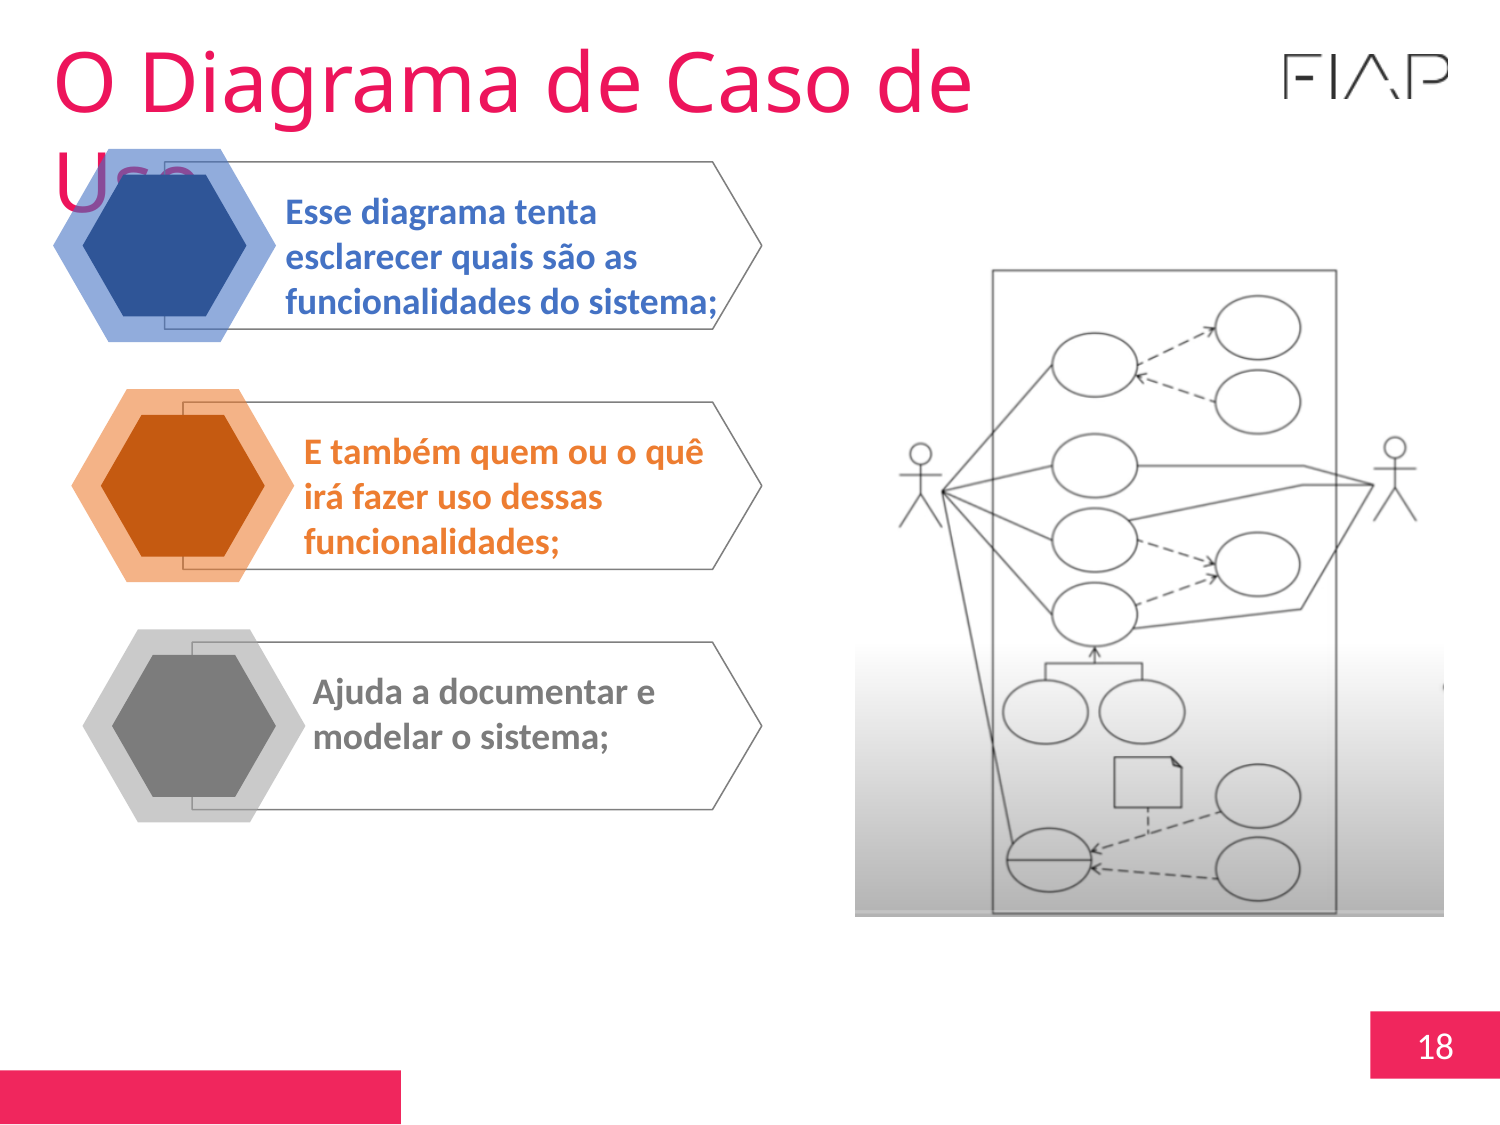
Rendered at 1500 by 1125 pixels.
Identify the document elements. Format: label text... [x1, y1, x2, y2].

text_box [53, 148, 762, 343]
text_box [71, 389, 762, 583]
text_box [82, 629, 762, 823]
text_box O Diagrama de Caso de Uso [37, 21, 1075, 237]
picture [855, 252, 1444, 917]
